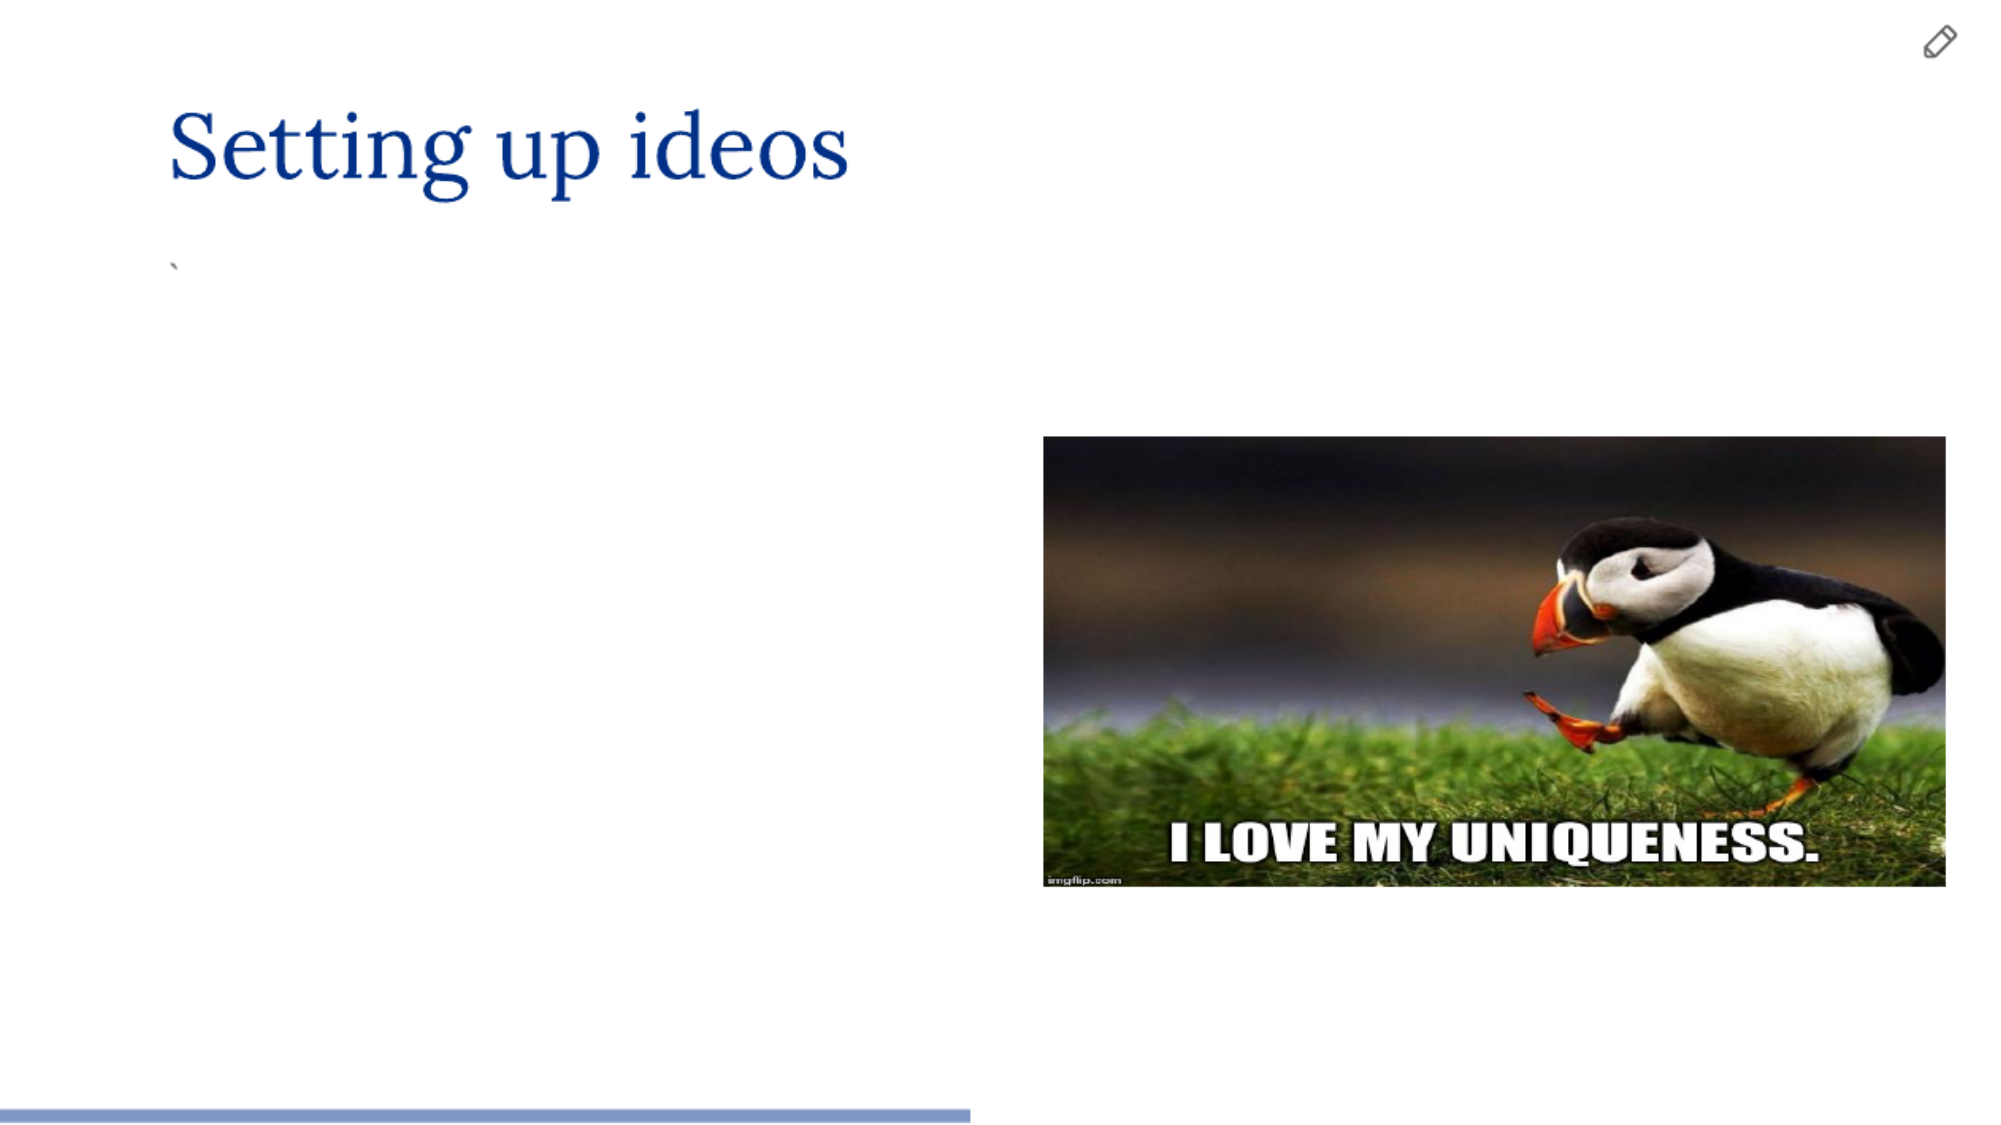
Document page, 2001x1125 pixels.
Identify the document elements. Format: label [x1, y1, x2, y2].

list [0, 0, 2000, 1125]
